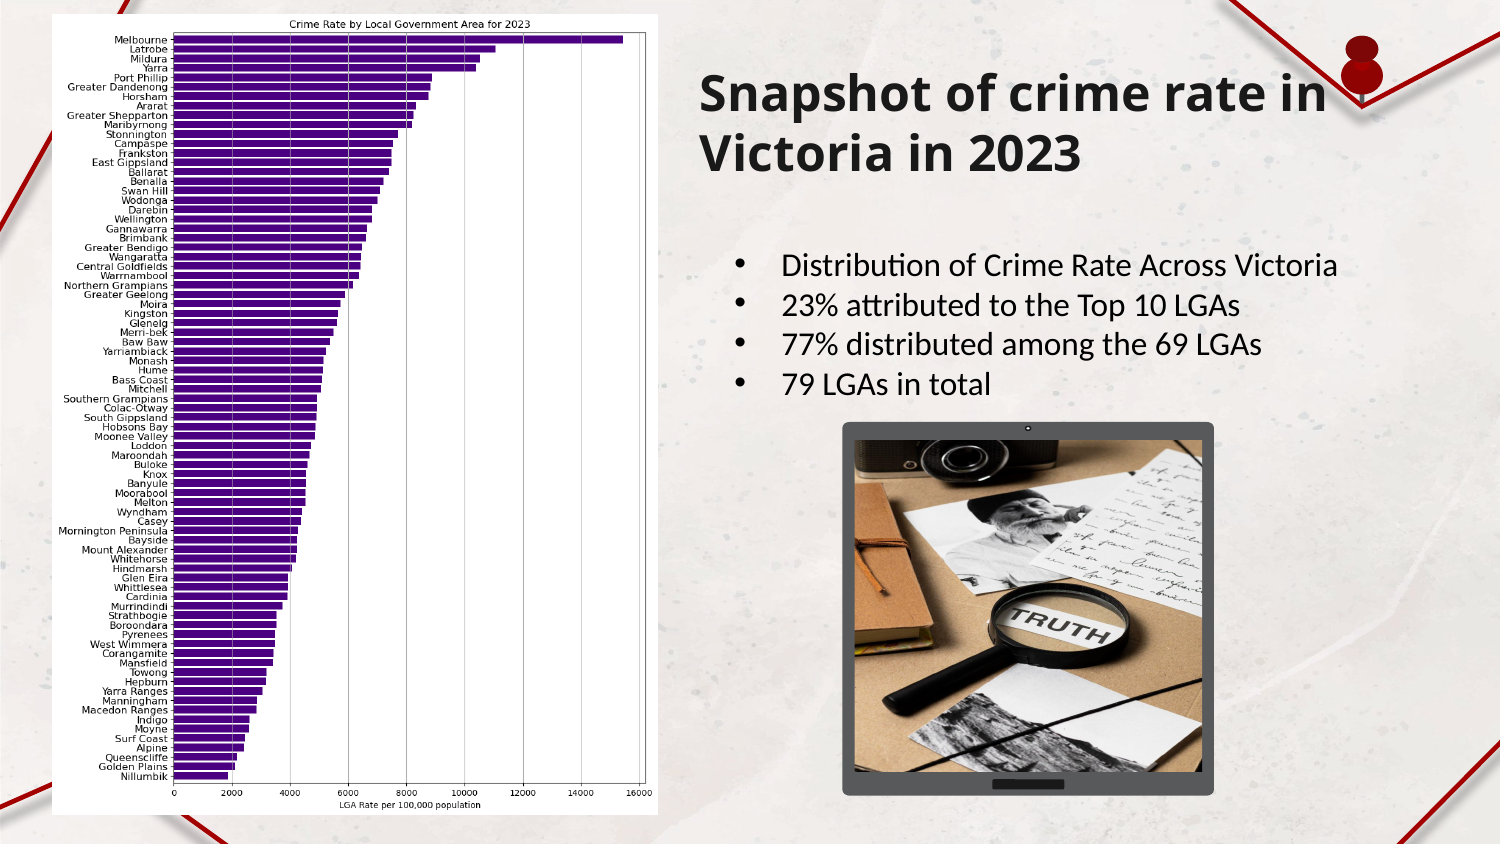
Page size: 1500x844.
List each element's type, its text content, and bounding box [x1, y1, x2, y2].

picture [854, 440, 1203, 772]
title Snapshot of crime rate in Victoria in 2023 [684, 31, 1394, 197]
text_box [842, 421, 1215, 796]
text_box Distribution of Crime Rate Across Victoria 23% attributed to the Top 10 LGAs 77% distributed among the 69 LGAs 79 LGAs in total [719, 235, 1383, 445]
picture [52, 14, 658, 815]
